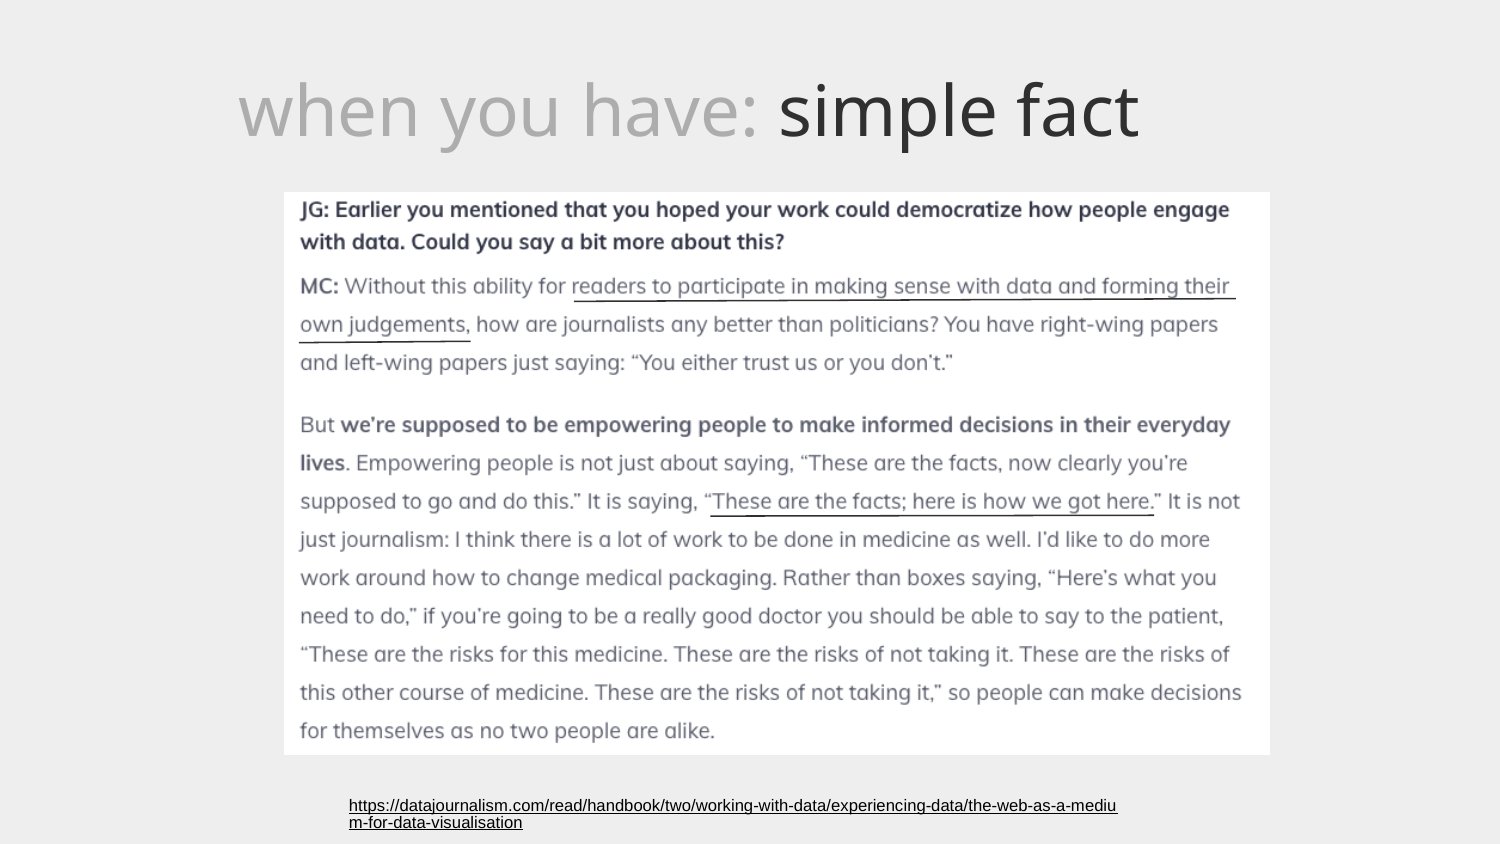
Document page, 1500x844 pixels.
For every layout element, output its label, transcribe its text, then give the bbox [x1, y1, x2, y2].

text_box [573, 298, 1237, 302]
text_box https://datajournalism.com/read/handbook/two/working-with-data/experiencing-data/the-web-as-a-medium-for-data-visualisation [333, 779, 1147, 844]
picture [283, 192, 1270, 756]
text_box when you have: simple fact [223, 51, 1240, 167]
